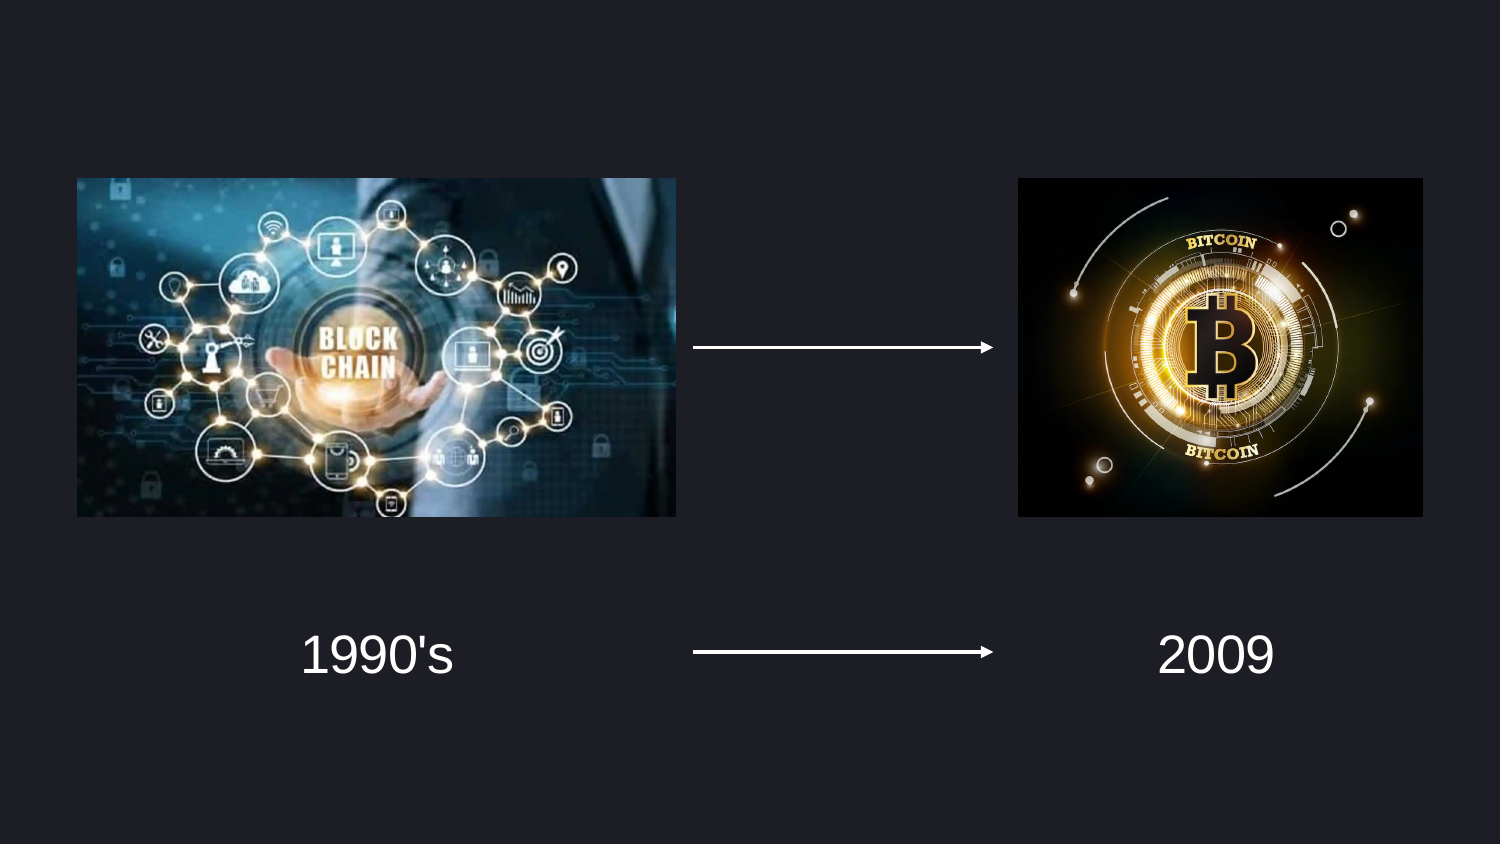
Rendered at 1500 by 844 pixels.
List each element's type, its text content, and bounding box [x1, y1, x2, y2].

picture [76, 178, 676, 517]
text_box 2009 [1157, 617, 1277, 685]
text_box 1990's [300, 617, 455, 685]
text_box [692, 645, 994, 659]
text_box [692, 341, 994, 354]
picture [1017, 178, 1423, 517]
